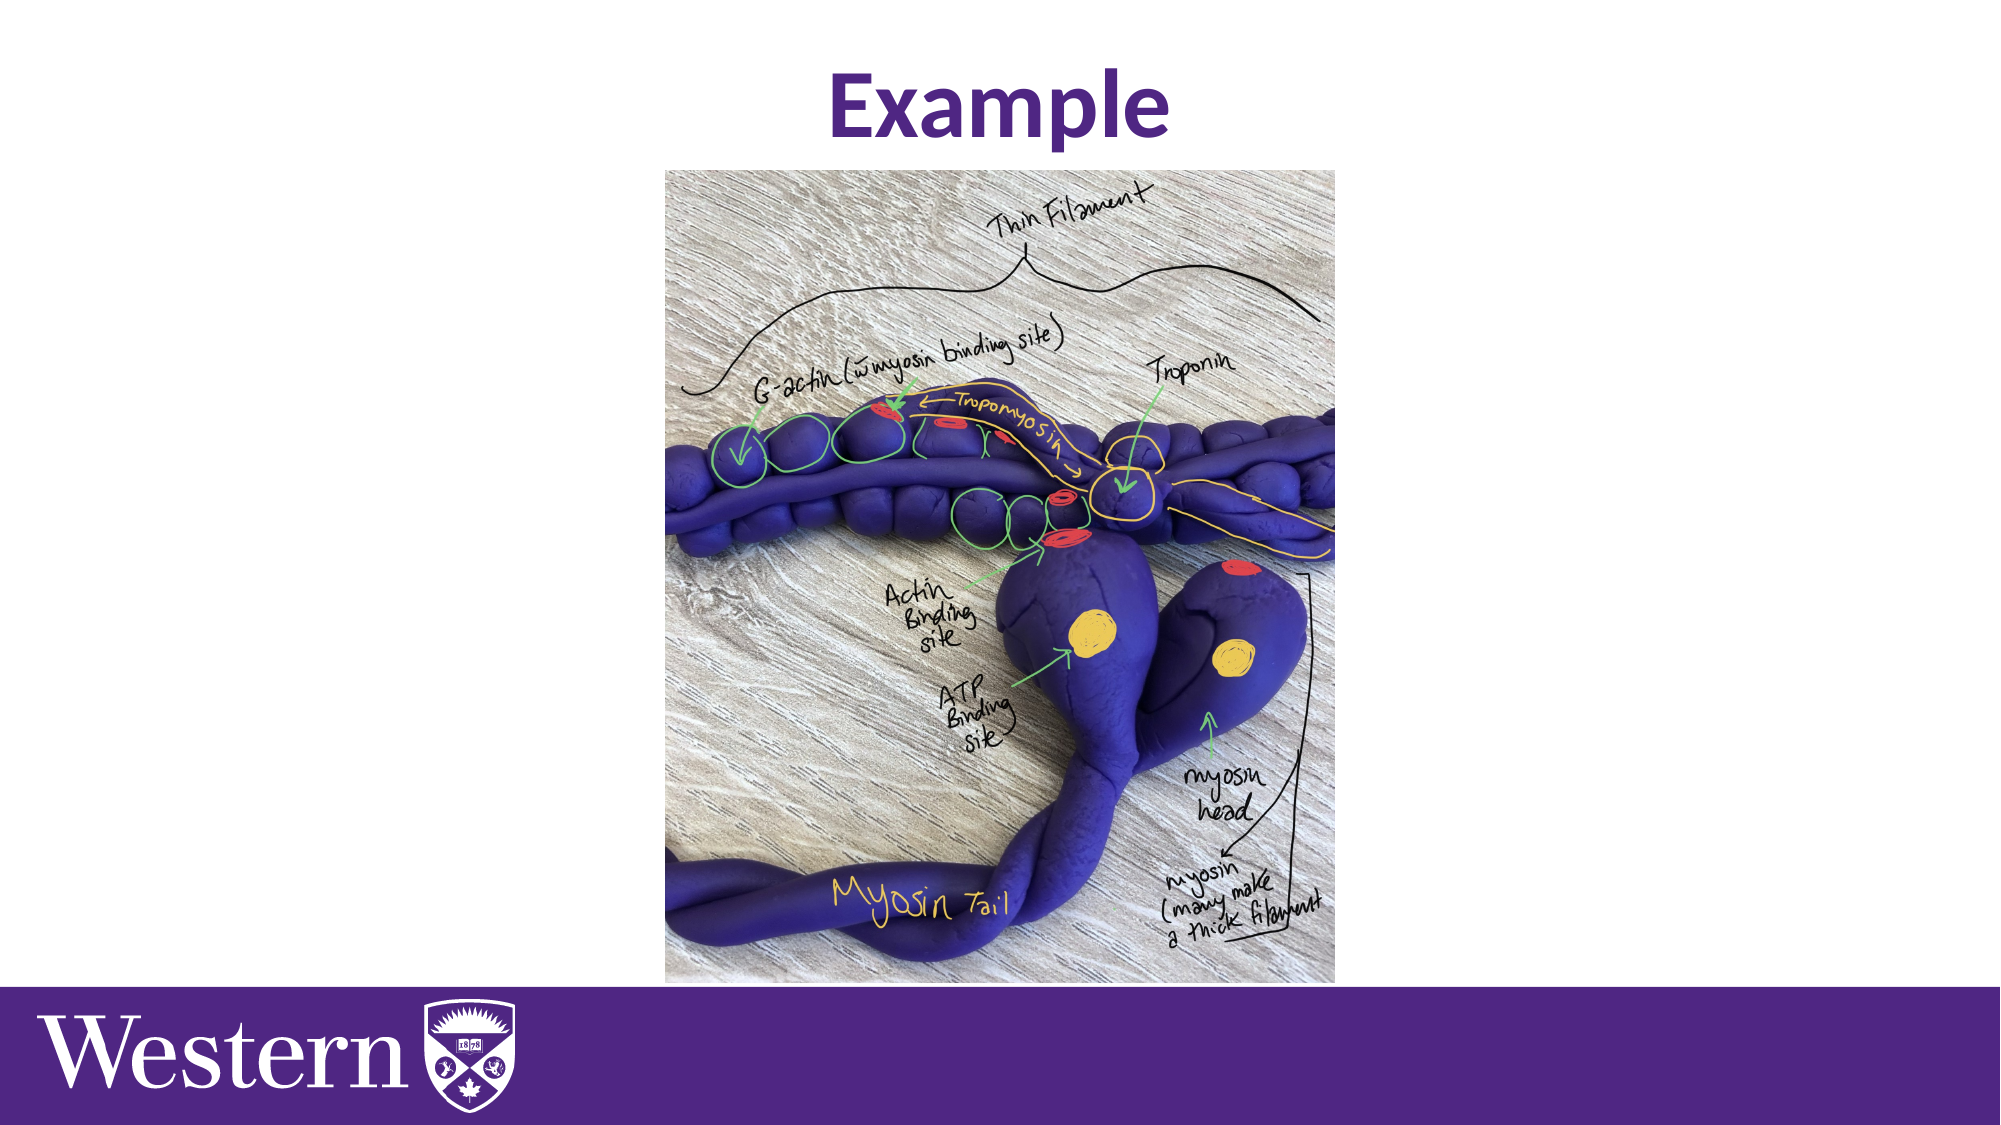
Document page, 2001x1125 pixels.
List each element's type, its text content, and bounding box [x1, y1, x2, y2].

picture [665, 170, 1335, 983]
picture [37, 999, 515, 1113]
text_box [0, 986, 2000, 1125]
title Example [137, 44, 1863, 167]
